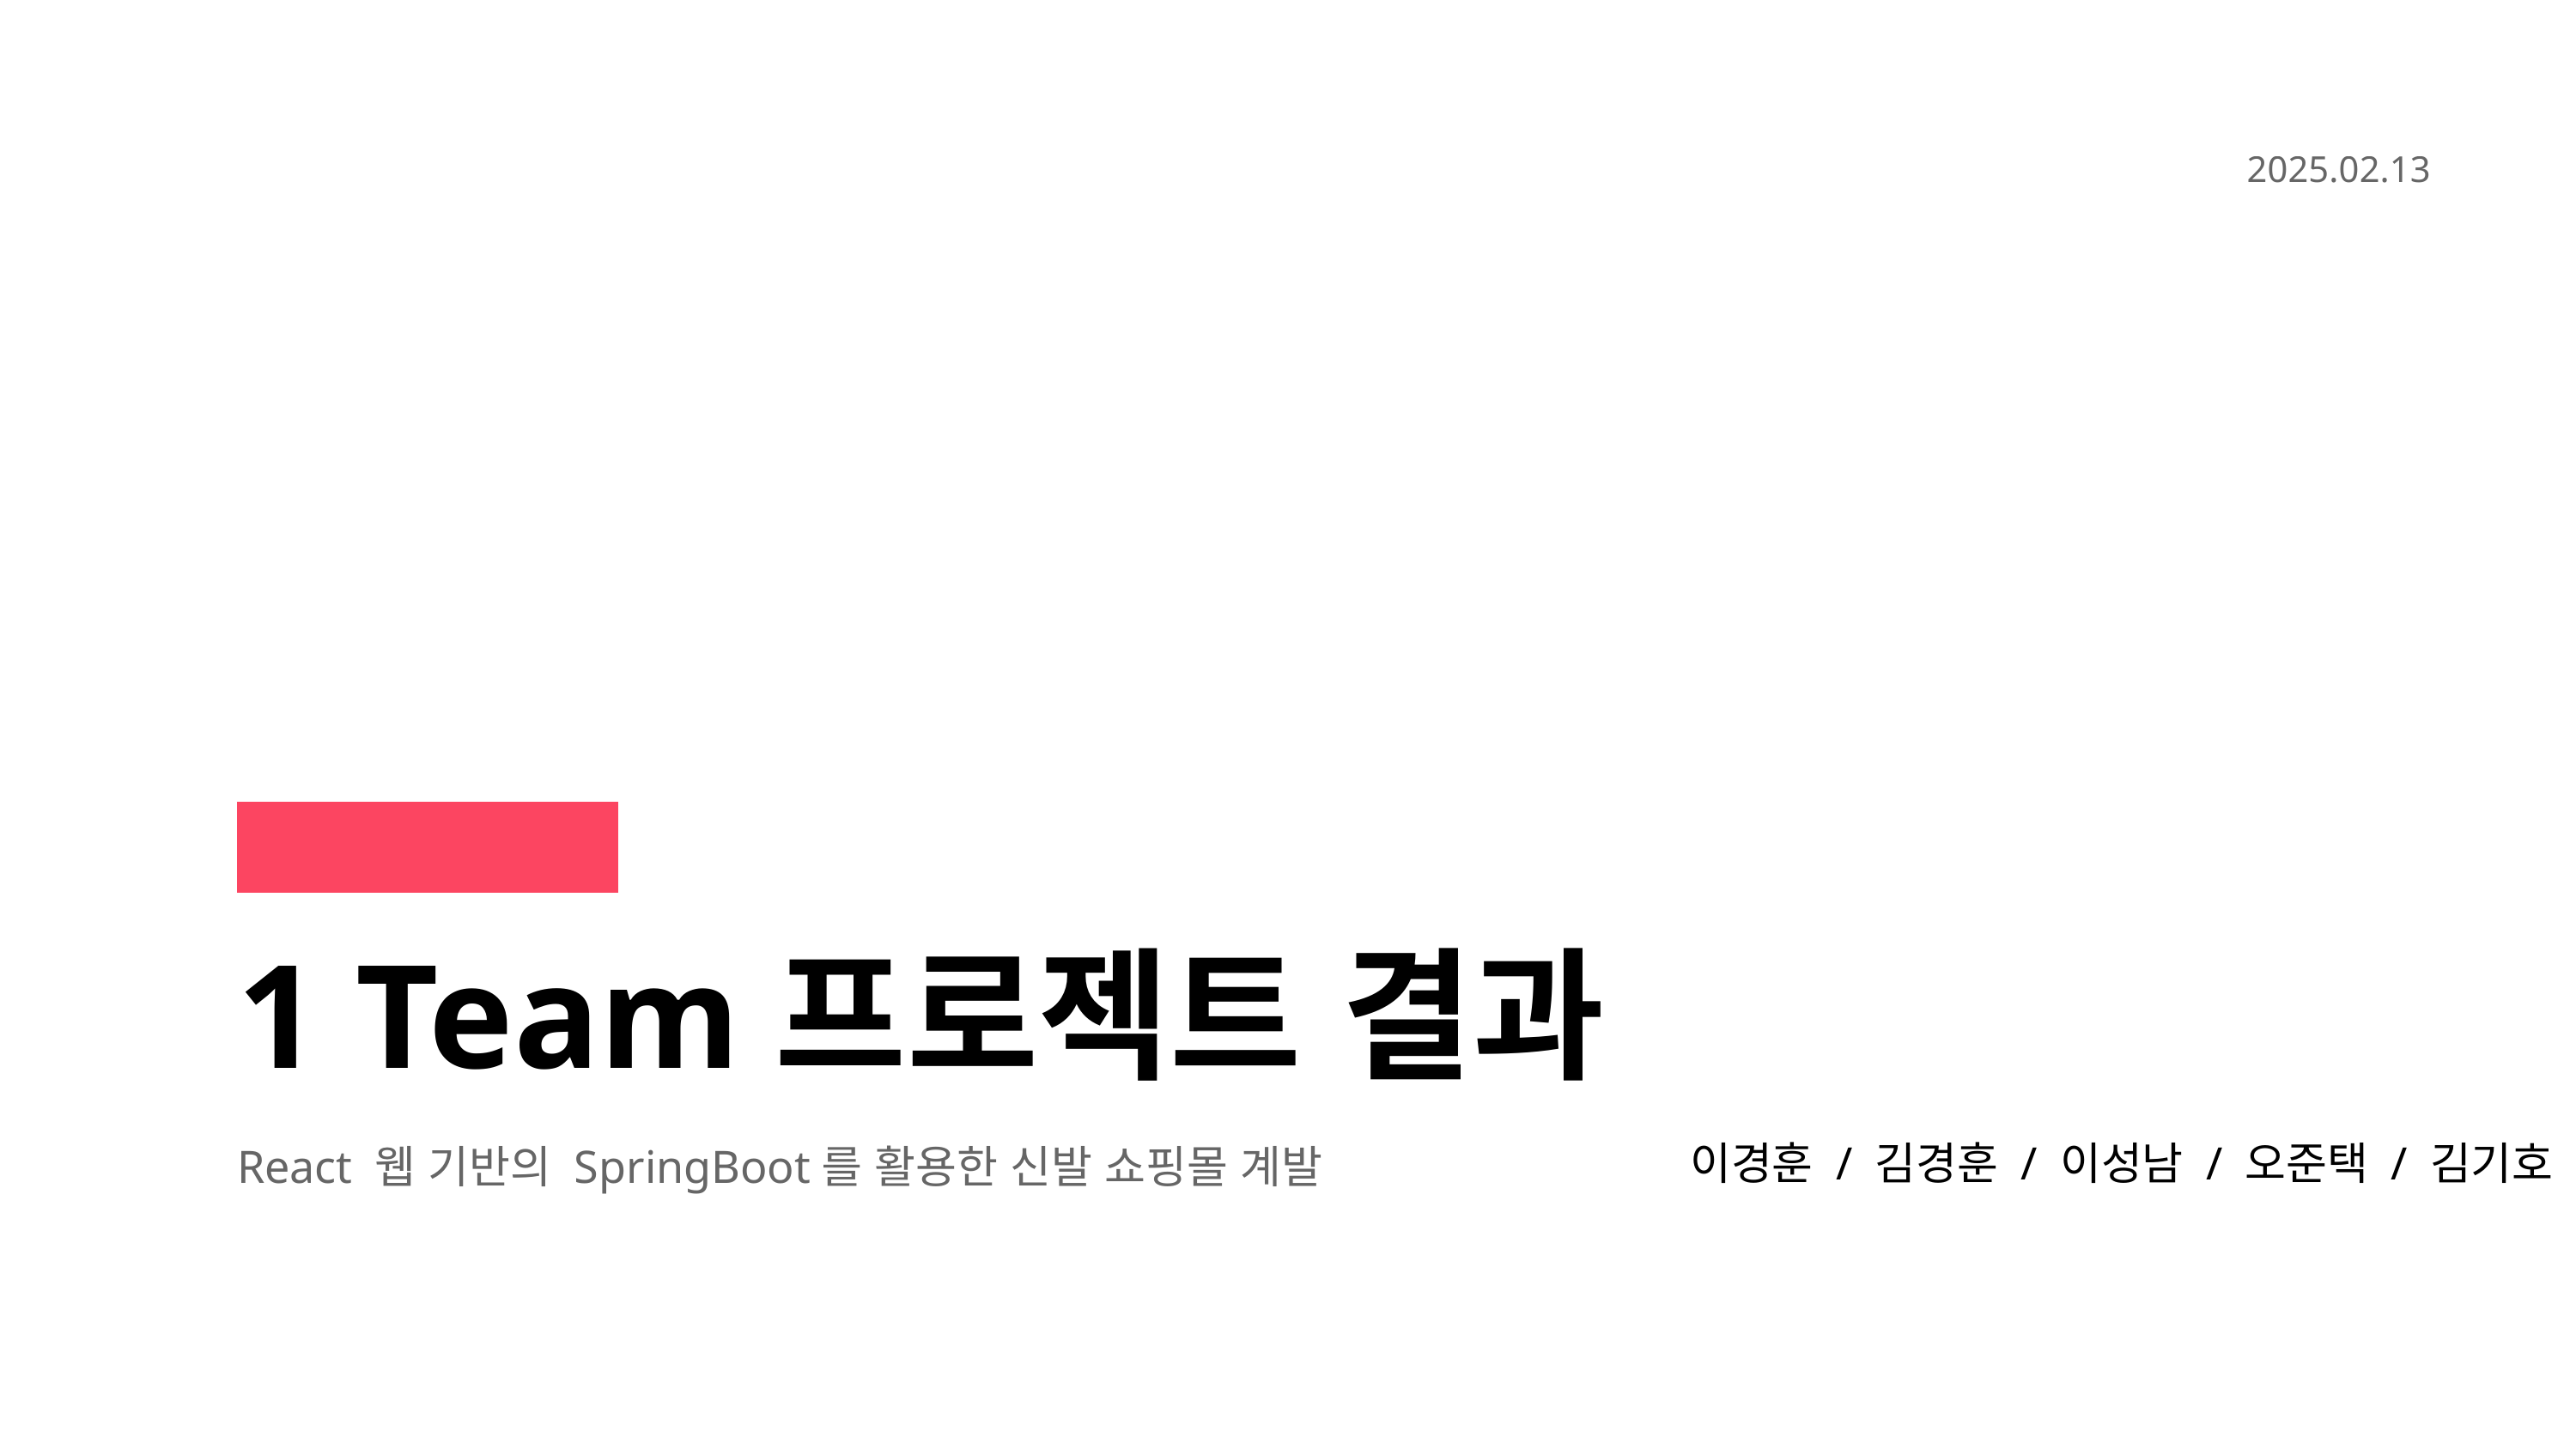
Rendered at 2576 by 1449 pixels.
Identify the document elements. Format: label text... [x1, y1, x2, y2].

text_box 2025.02.13 [2178, 139, 2432, 190]
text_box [236, 801, 619, 894]
text_box 이경훈 / 김경훈 / 이성남 / 오준택 / 김기호 [1677, 1129, 2574, 1196]
text_box React 웹 기반의 SpringBoot를 활용한 신발 쇼핑몰 계발 [236, 1129, 1391, 1192]
text_box 1 Team프로젝트 결과 [237, 896, 1900, 1097]
